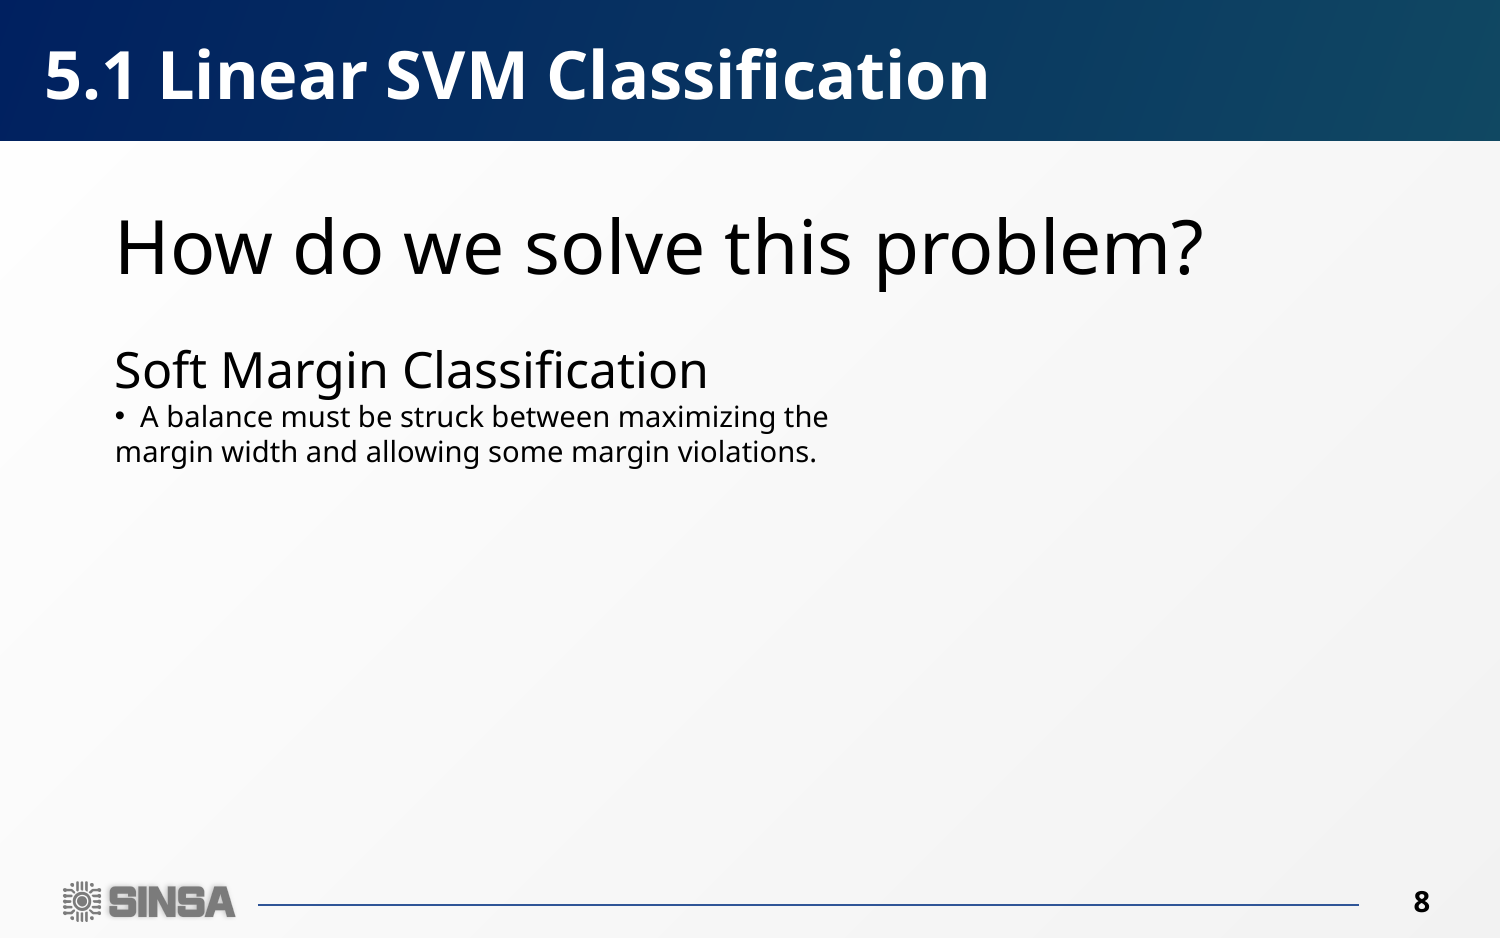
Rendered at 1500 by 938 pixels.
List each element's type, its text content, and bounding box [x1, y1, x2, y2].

text_box How do we solve this problem? [100, 191, 1290, 457]
title 5.1 Linear SVM Classification [0, 0, 1500, 157]
slide_number 8 [1335, 875, 1445, 926]
text_box Soft Margin Classification A balance must be struck between maximizing the margin width and allowing some margin violations. [100, 330, 851, 476]
